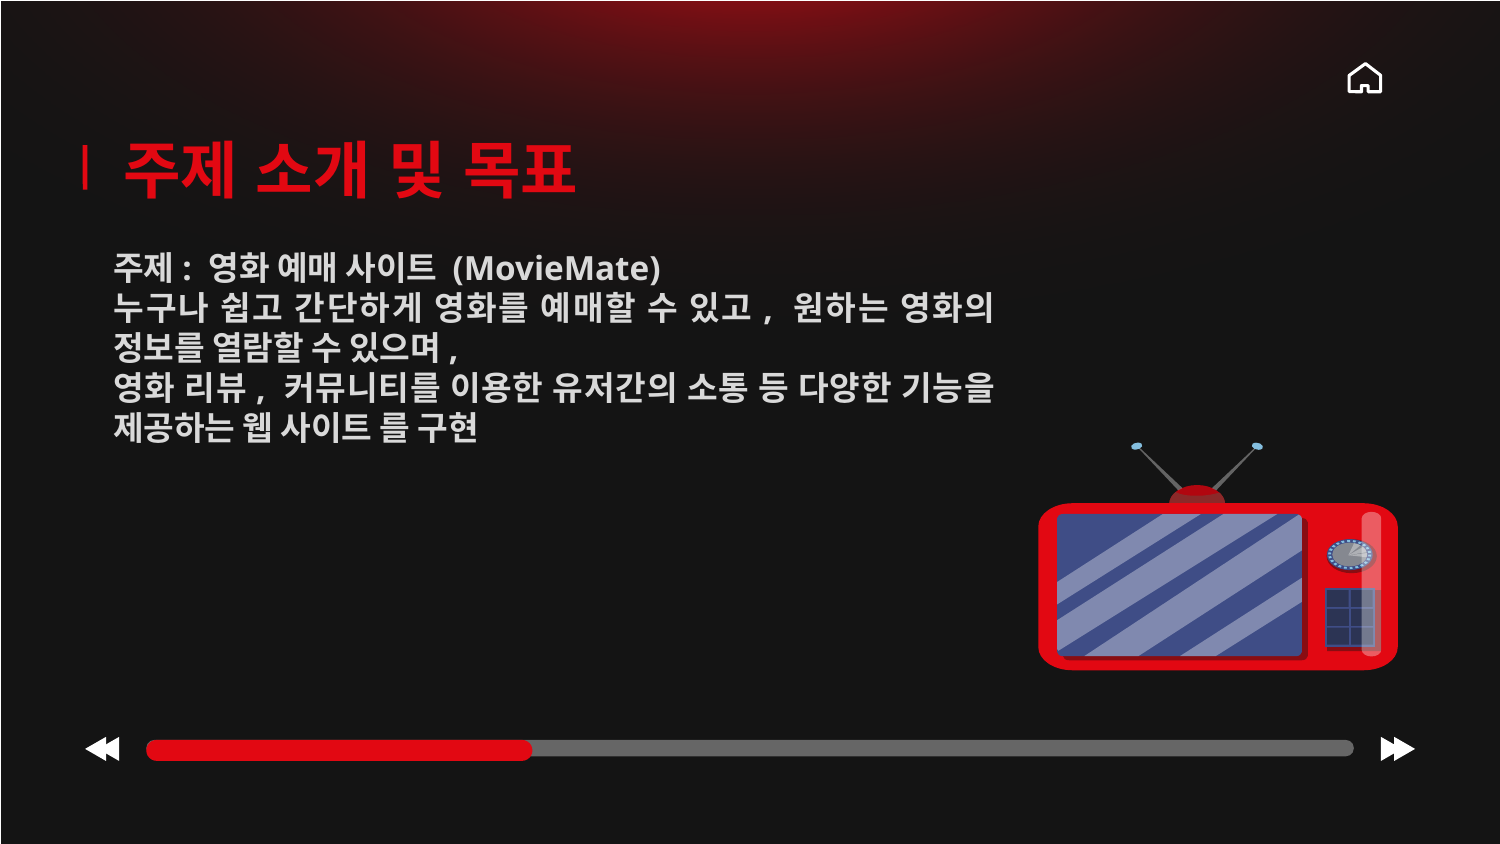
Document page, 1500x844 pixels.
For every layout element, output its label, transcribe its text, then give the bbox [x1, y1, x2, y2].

text_box [1380, 736, 1394, 761]
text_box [146, 739, 1354, 761]
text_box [1038, 442, 1398, 671]
text_box [85, 736, 107, 761]
title 주제 소개 및 목표 [108, 121, 1392, 216]
text_box 주제: 영화 예매 사이트 (MovieMate) 누구나 쉽고 간단하게 영화를 예매할 수 있고, 원하는 영화의 정보를 열람할 수 있으며, 영화 리뷰, 커뮤니티를 이용한 유저간의 소통 등 다양한 기능을 제공하는 웹 사이트 를 구현 [98, 240, 1011, 487]
picture [2, 2, 1500, 844]
text_box [107, 736, 120, 761]
text_box [1349, 63, 1381, 92]
text_box [1394, 736, 1416, 761]
